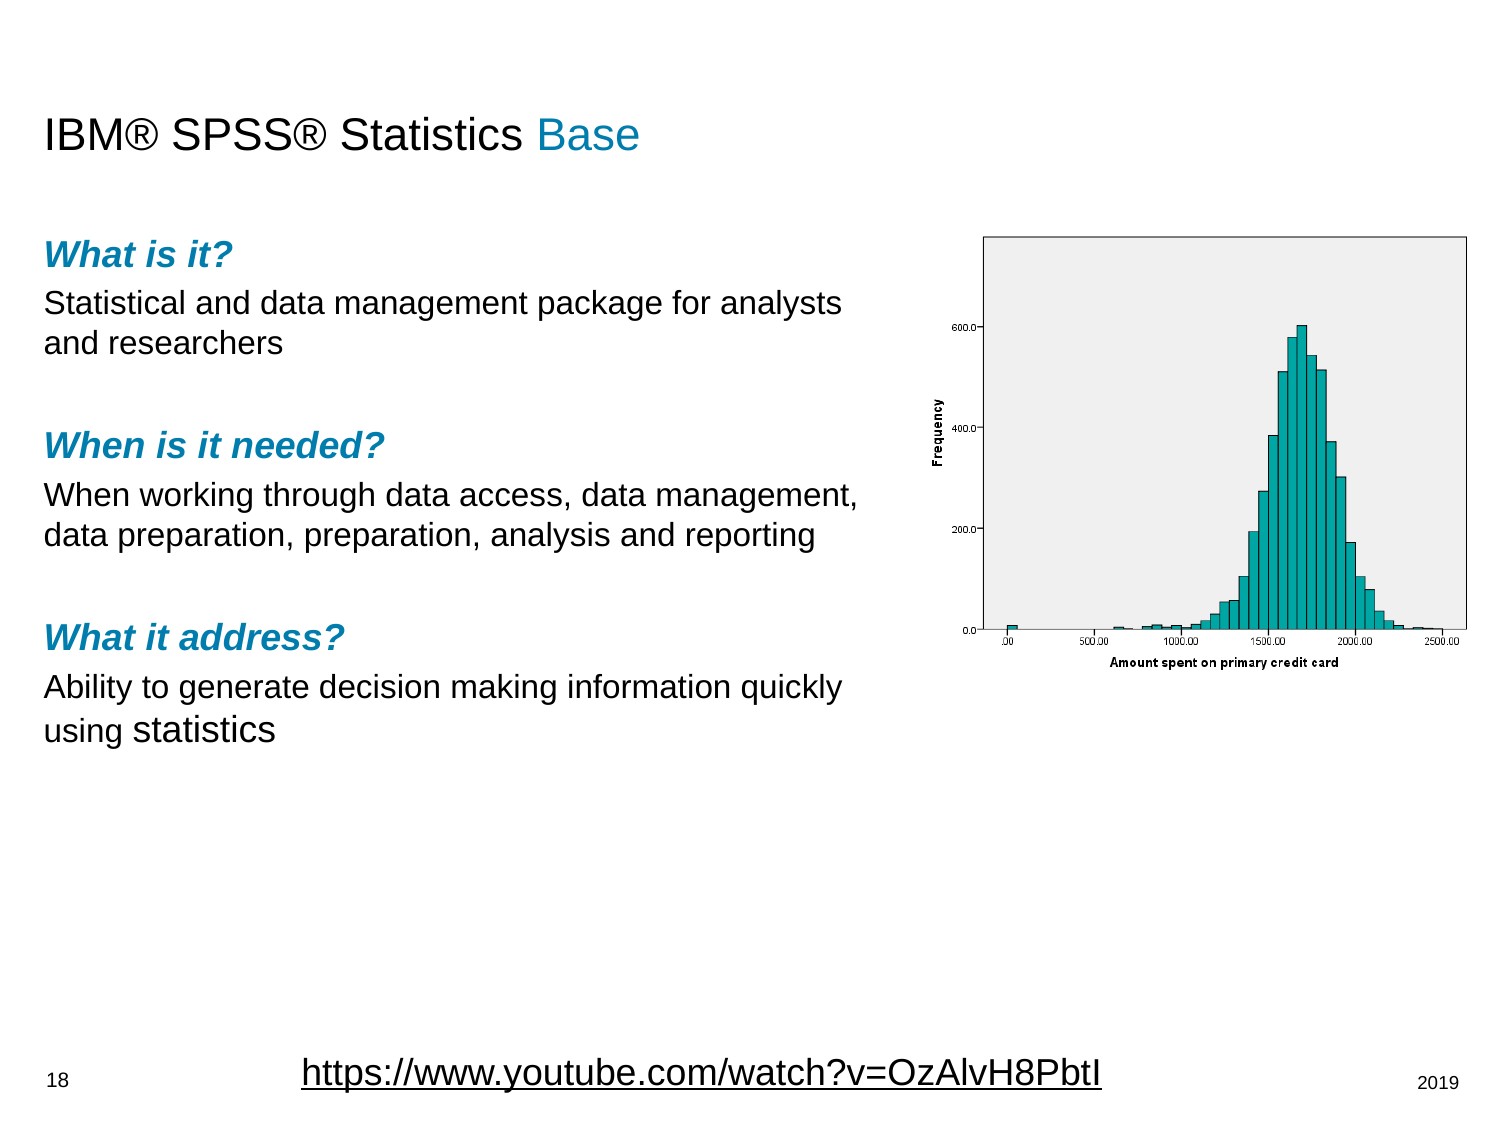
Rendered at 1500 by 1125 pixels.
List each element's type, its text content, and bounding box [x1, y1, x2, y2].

list What is it? Statistical and data management package for analysts and researchers When is it needed? When working through data access, data management, data preparation, preparation, analysis and reporting What it address? Ability to generate decision making information quickly using statistics [43, 263, 903, 1030]
title IBM® SPSS® Statistics Base [43, 97, 1446, 263]
text_box https://www.youtube.com/watch?v=OzAlvH8PbtI [286, 1041, 1169, 1101]
picture [916, 232, 1479, 682]
